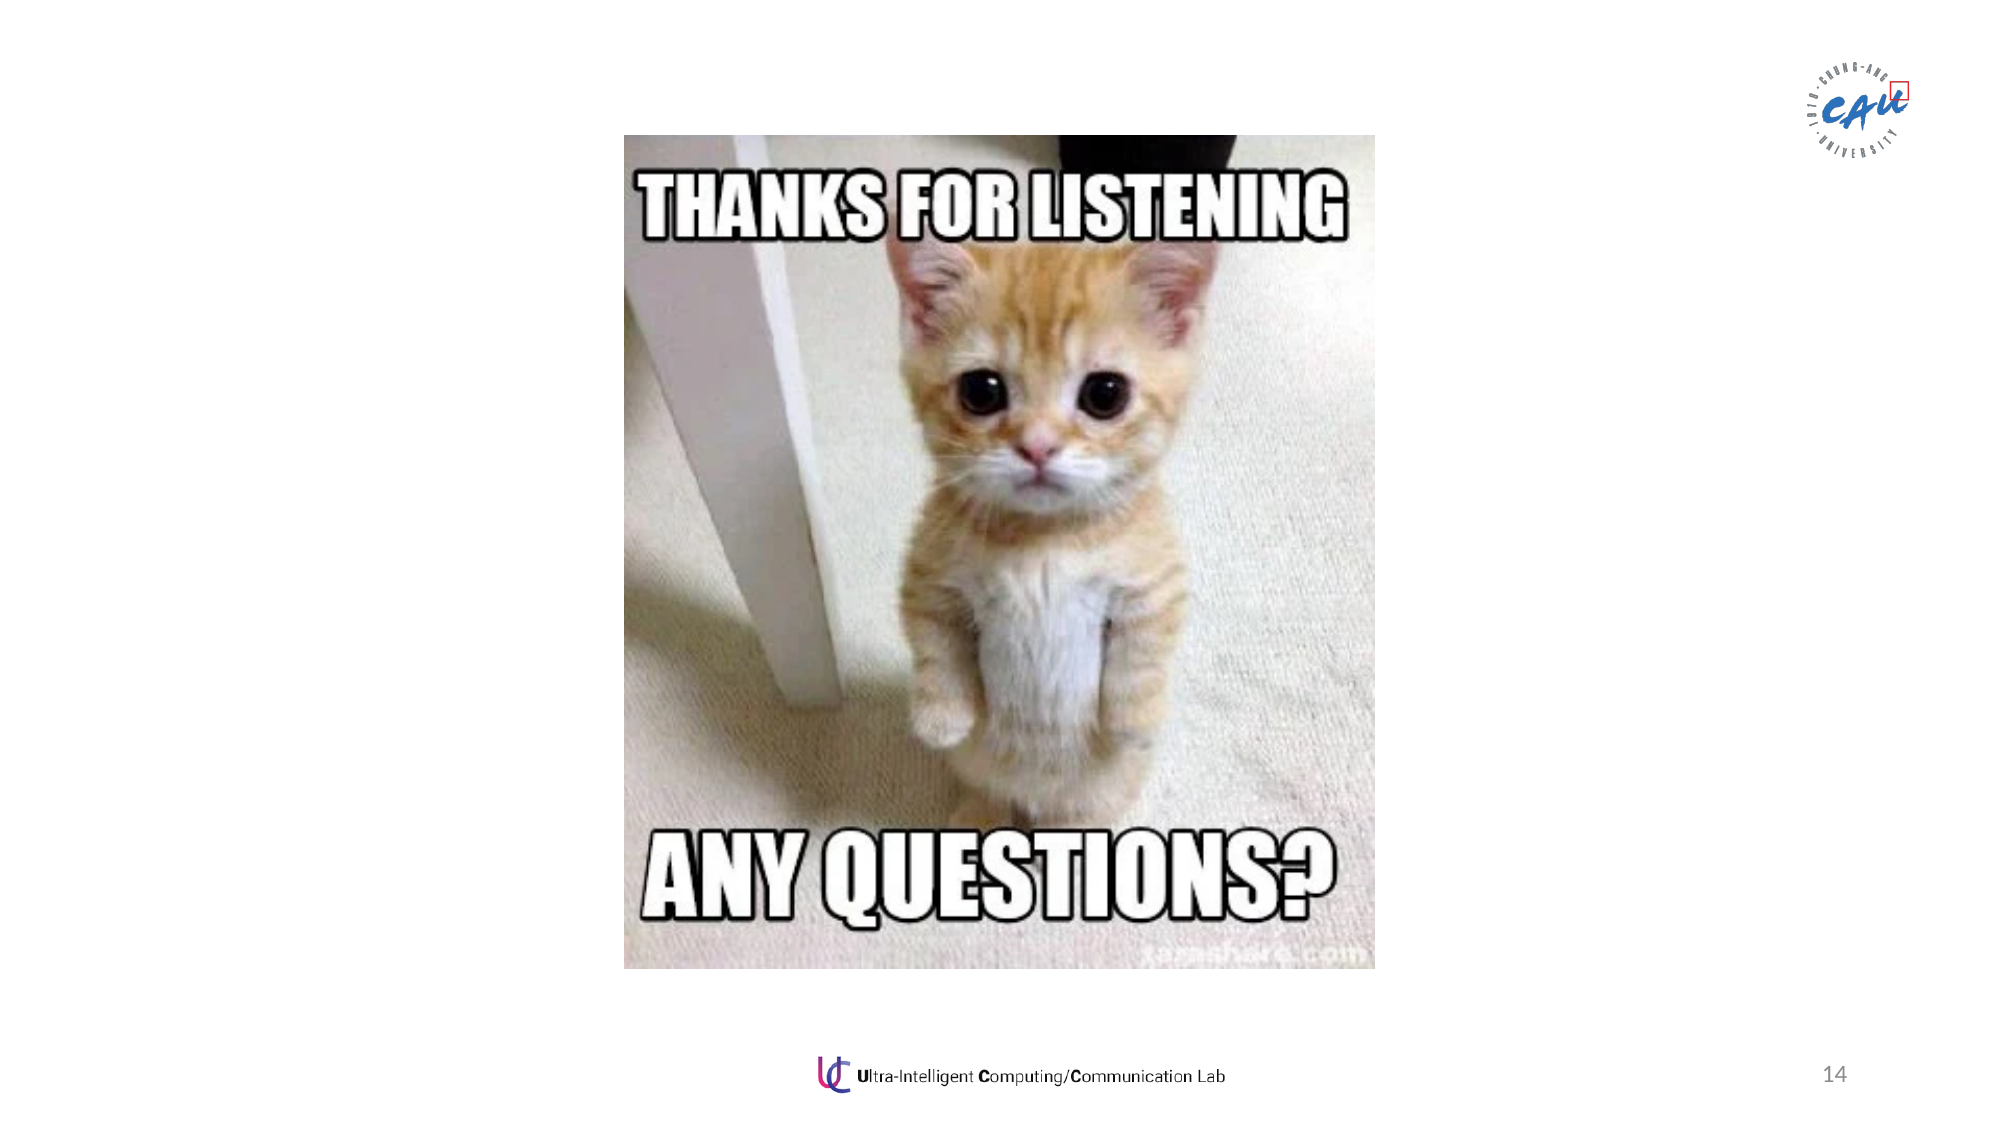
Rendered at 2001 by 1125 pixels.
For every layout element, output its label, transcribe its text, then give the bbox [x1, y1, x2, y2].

slide_number 14 [1412, 1042, 1863, 1103]
footer [662, 1042, 1338, 1103]
picture [812, 1047, 1233, 1102]
picture [624, 135, 1375, 969]
picture [1807, 62, 1909, 158]
